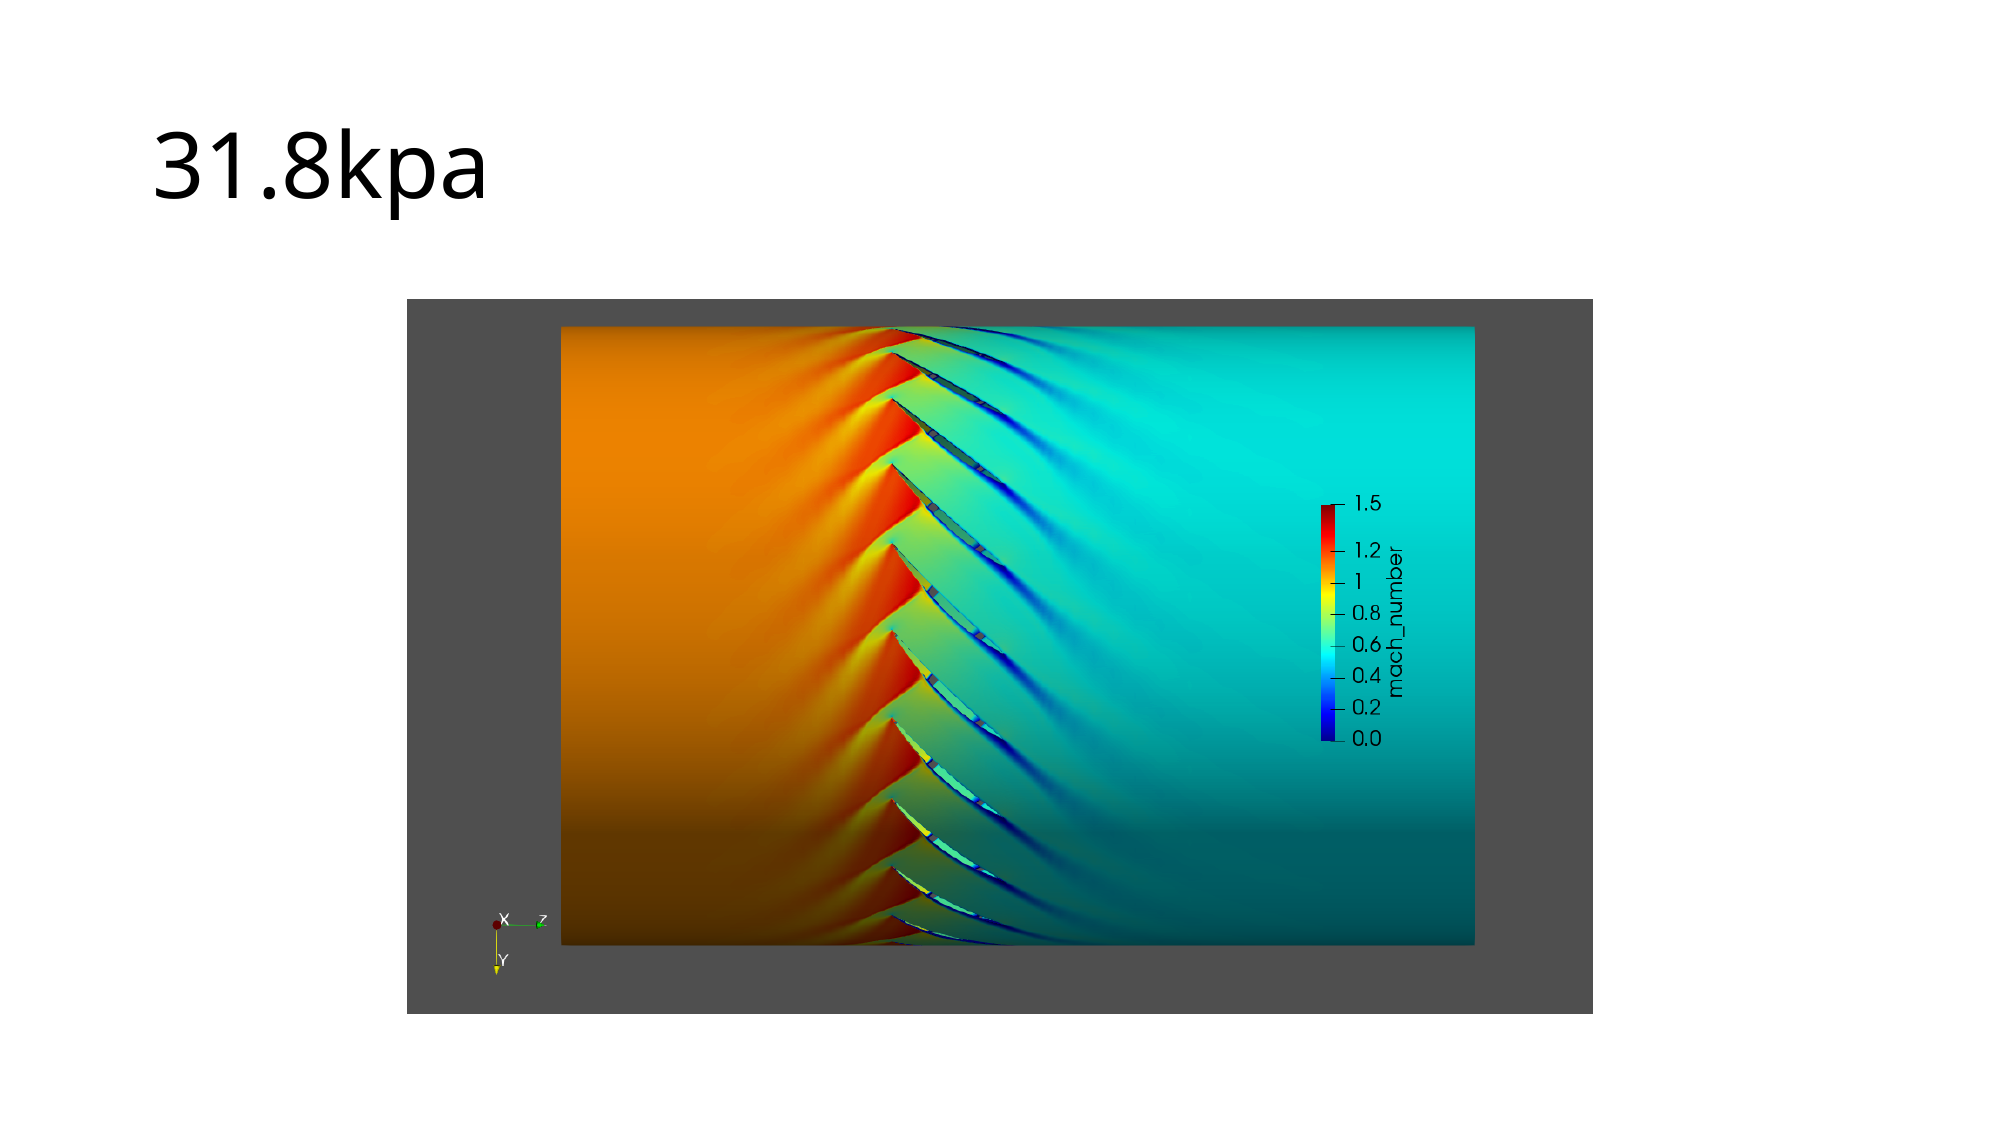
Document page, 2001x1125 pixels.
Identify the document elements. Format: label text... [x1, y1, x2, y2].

title 31.8kpa [137, 59, 1863, 278]
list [407, 299, 1593, 1014]
